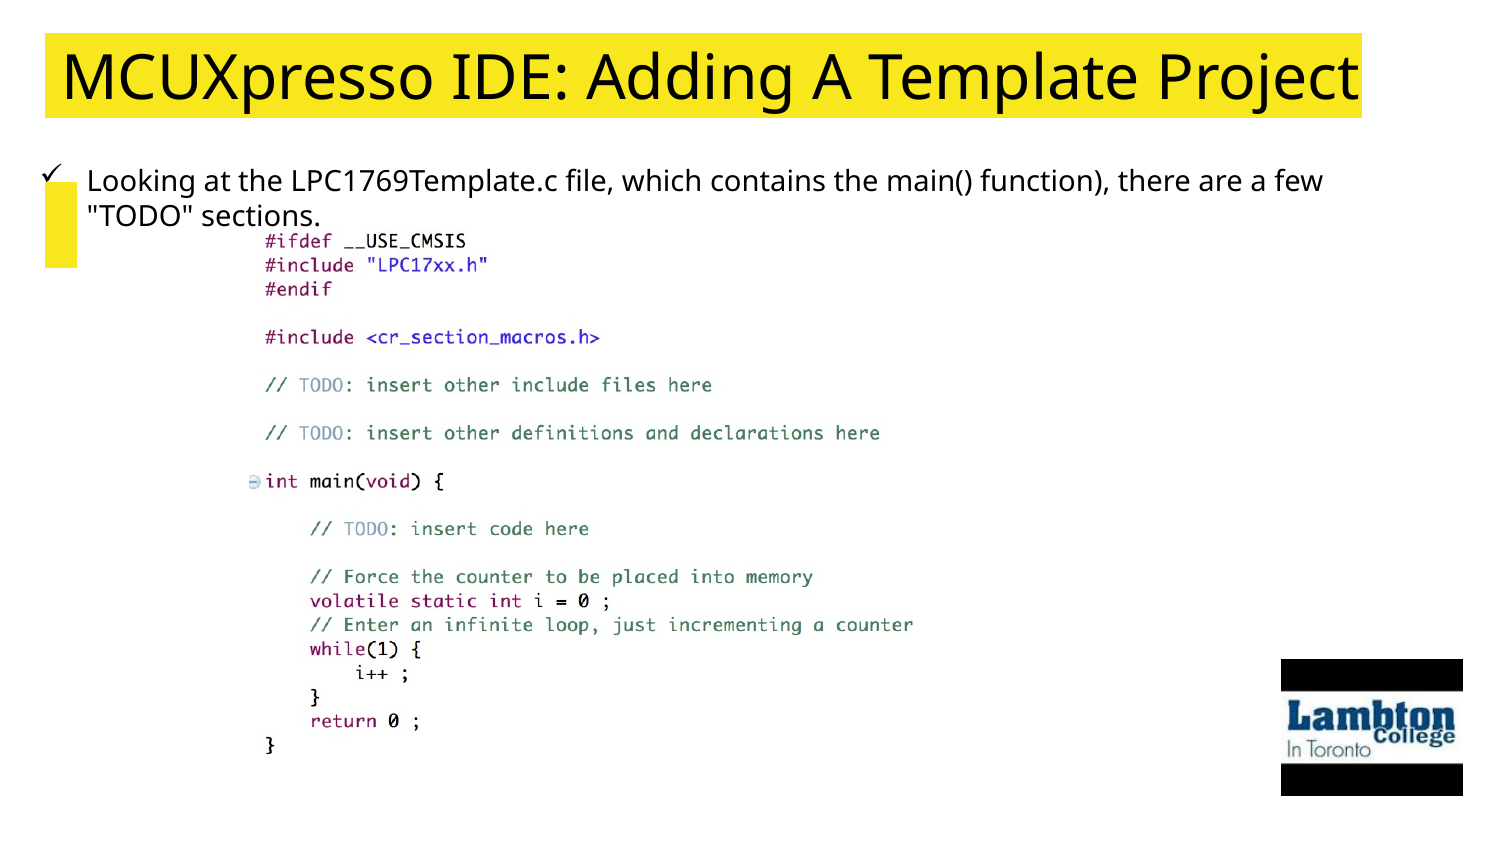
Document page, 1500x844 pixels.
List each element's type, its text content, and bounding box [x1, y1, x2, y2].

text_box Looking at the LPC1769Template.c file, which contains the main() function), there are a few "TODO" sections. [24, 146, 1420, 844]
picture [1280, 659, 1463, 796]
picture [249, 228, 952, 754]
text_box MCUXpresso IDE: Adding A Template Project [30, 21, 1428, 194]
